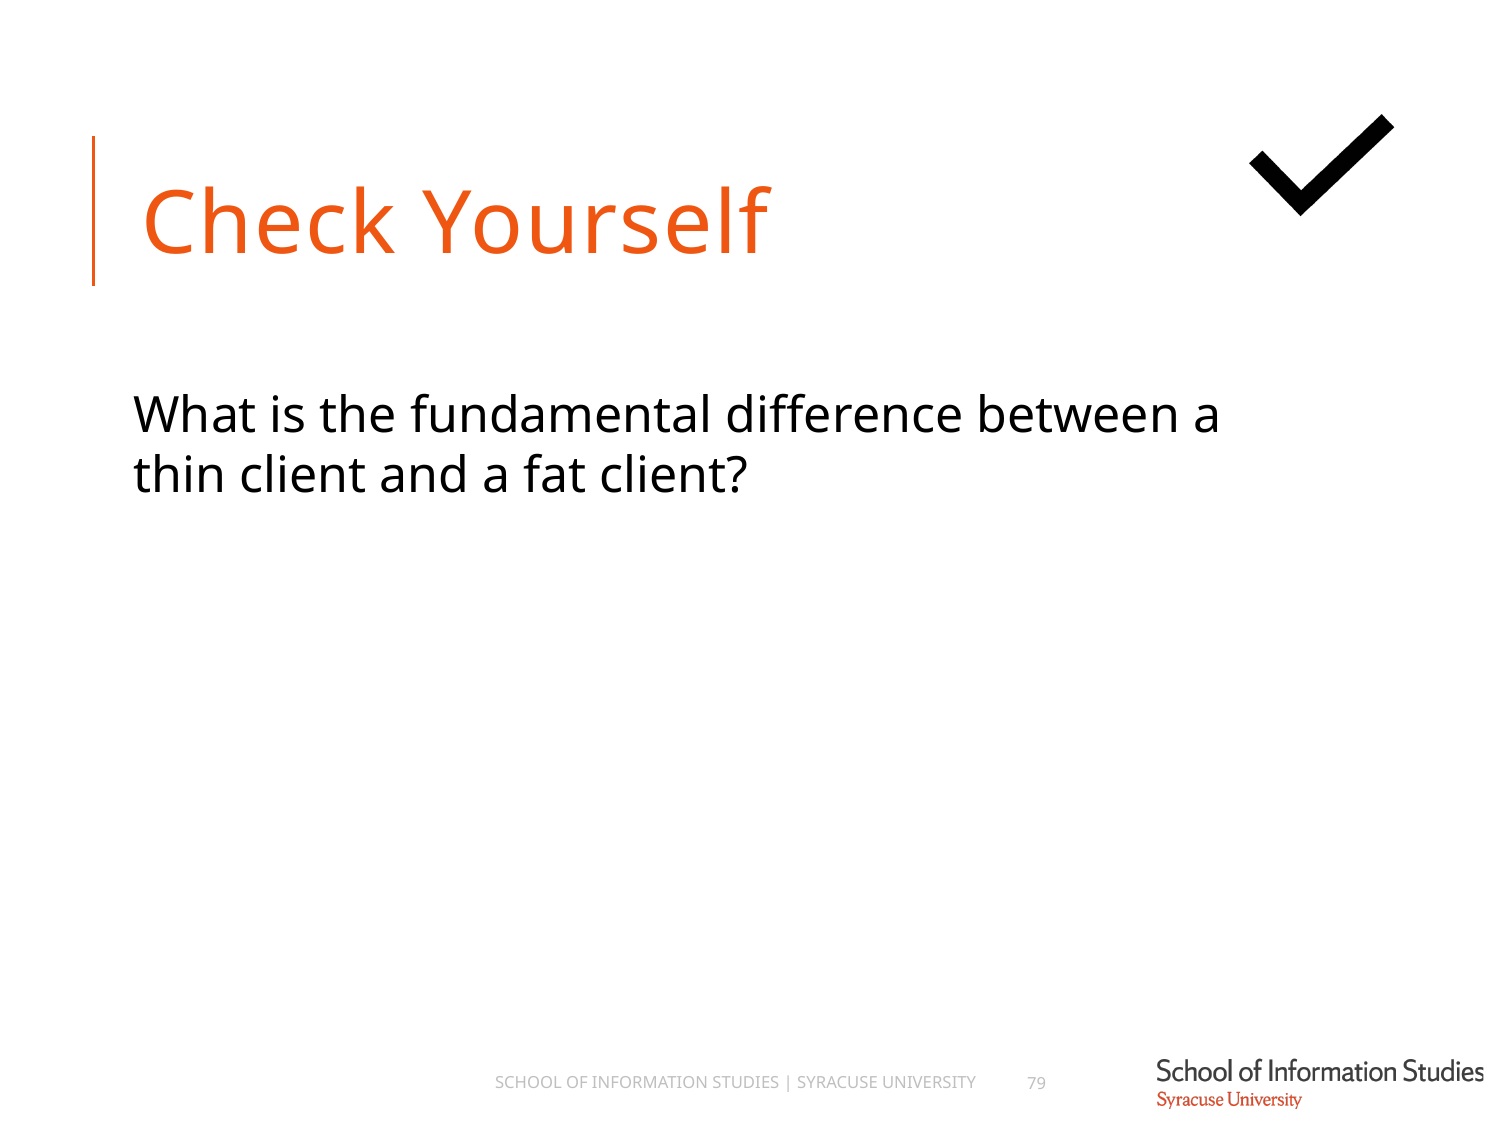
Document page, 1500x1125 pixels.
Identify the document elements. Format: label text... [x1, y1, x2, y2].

list What is the fundamental difference between a thin client and a fat client? [126, 375, 1322, 1035]
slide_number 79 [1012, 1061, 1149, 1107]
title Check Yourself [126, 96, 1322, 342]
footer School of Information Studies | Syracuse University [283, 1061, 993, 1106]
picture [1246, 89, 1398, 241]
